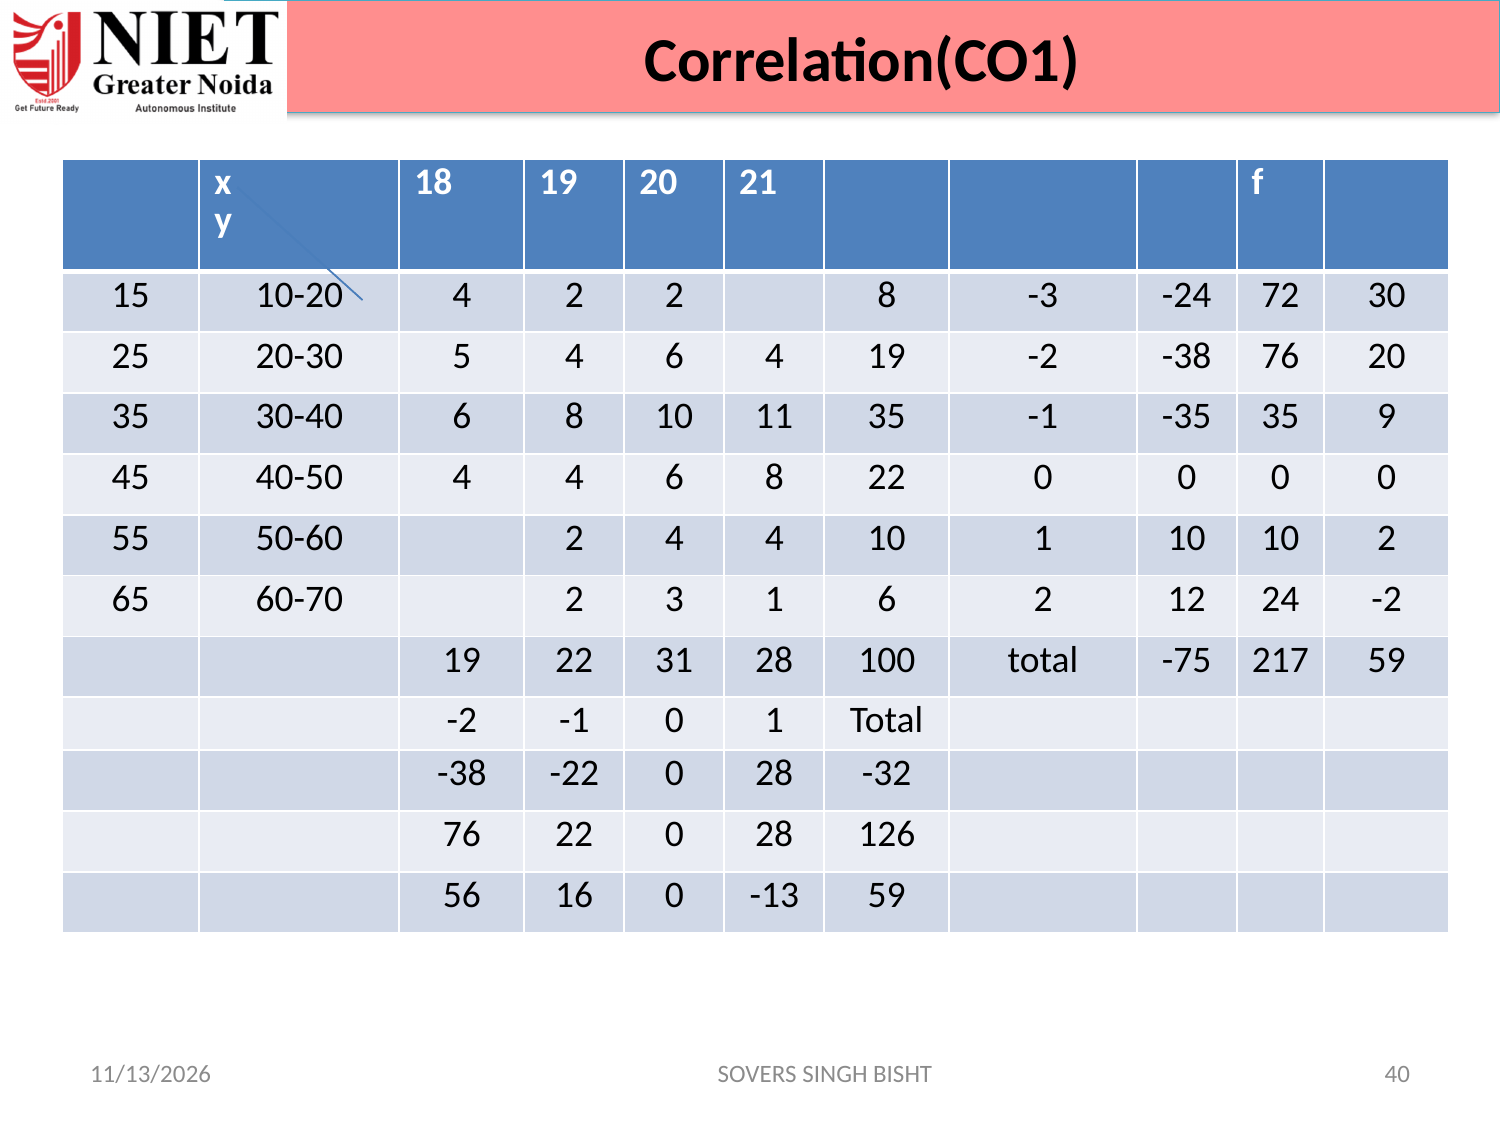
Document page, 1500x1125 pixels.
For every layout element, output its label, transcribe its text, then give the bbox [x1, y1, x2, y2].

text_box Correlation(CO1) [288, 0, 1500, 113]
picture [0, 0, 288, 135]
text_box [237, 187, 363, 301]
slide_number 40 [1074, 1042, 1425, 1103]
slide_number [75, 1042, 412, 1103]
footer SOVERS SINGH BISHT [412, 1042, 1074, 1103]
